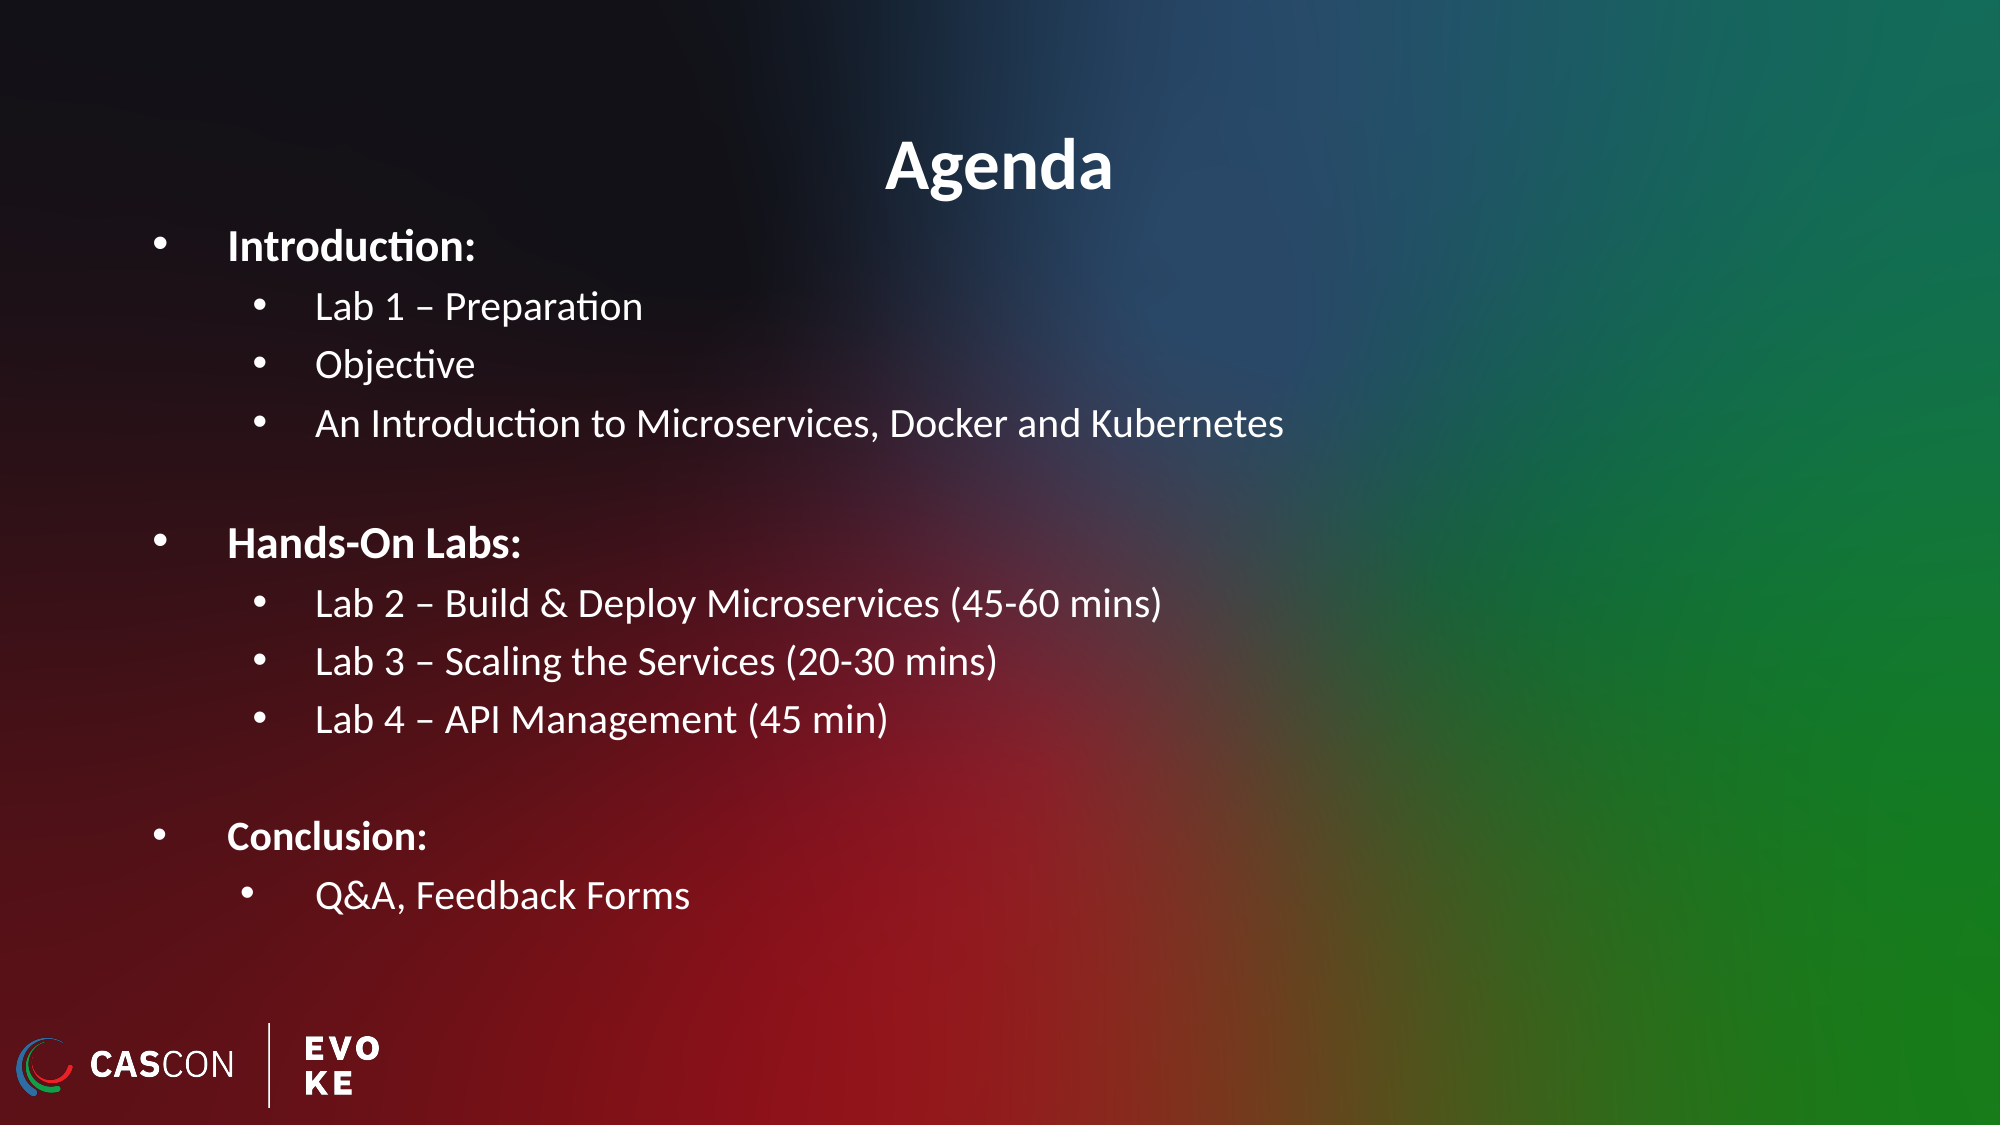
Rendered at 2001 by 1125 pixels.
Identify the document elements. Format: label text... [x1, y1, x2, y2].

title Agenda [137, 105, 1863, 215]
list Introduction: Lab 1 – Preparation Objective An Introduction to Microservices, Docker and Kubernetes Hands-On Labs: Lab 2 – Build & Deploy Microservices (45-60 mins) Lab 3 – Scaling the Services (20-30 mins) Lab 4 – API Management (45 min) Conclusion: Q&A, Feedback Forms [137, 215, 1863, 1020]
picture [16, 1023, 379, 1108]
